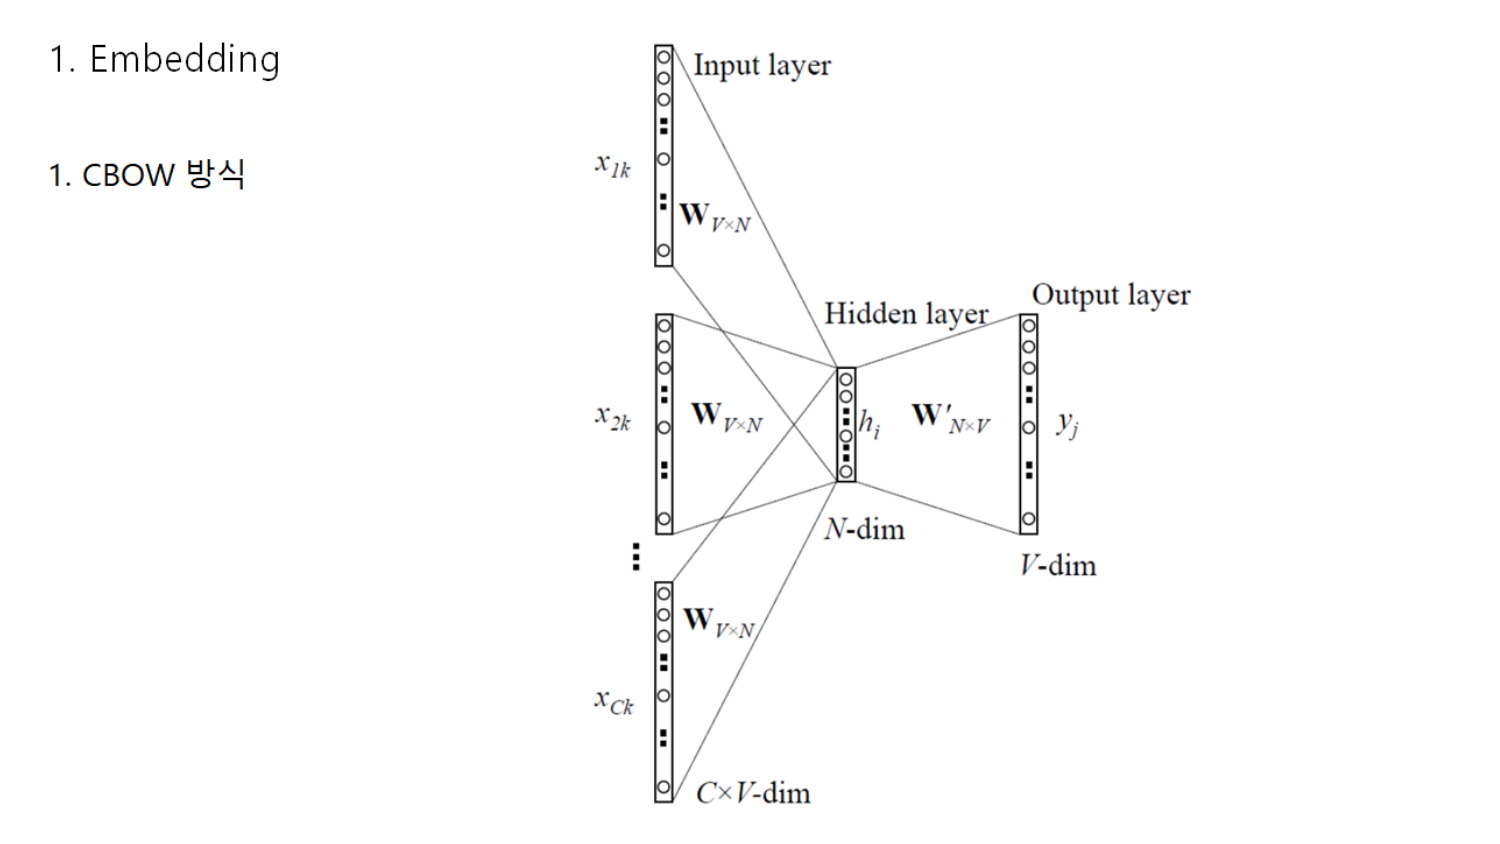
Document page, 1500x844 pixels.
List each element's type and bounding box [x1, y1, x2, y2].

picture [24, 24, 1205, 819]
